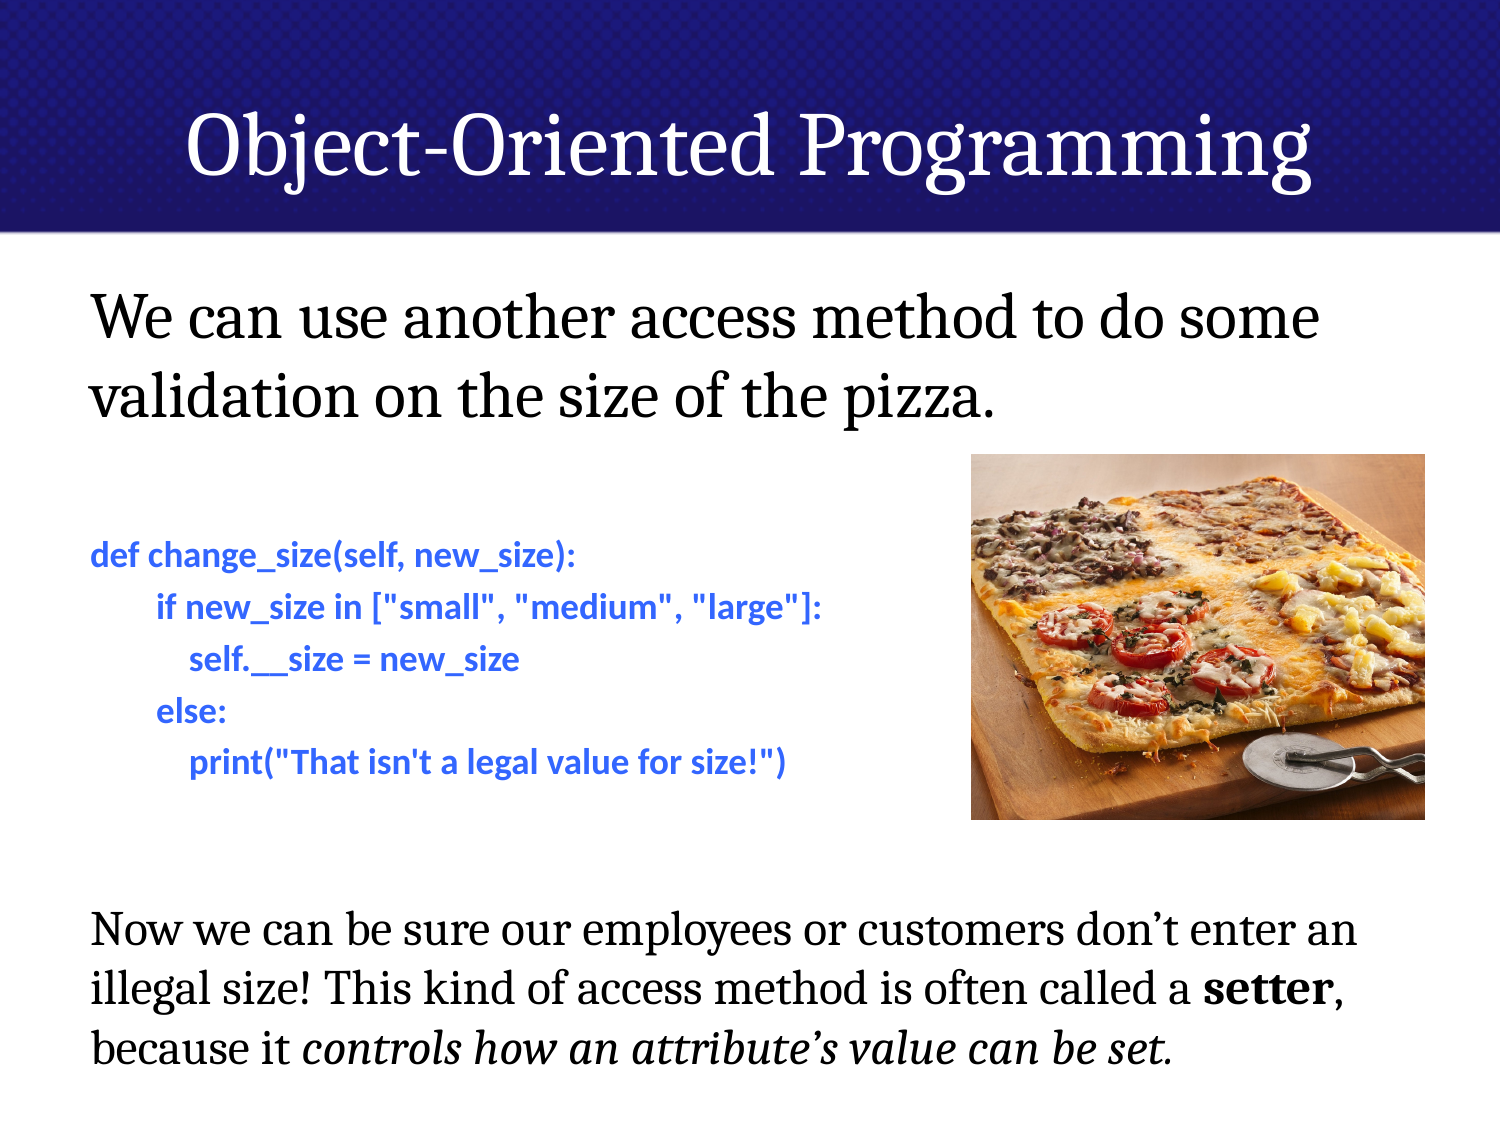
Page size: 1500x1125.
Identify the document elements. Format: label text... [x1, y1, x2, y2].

title Object-Oriented Programming [75, 45, 1425, 233]
list We can use another access method to do some validation on the size of the pizza. def change_size(self, new_size): if new_size in ["small", "medium", "large"]: self.__size = new_size else: print("That isn't a legal value for size!") Now we can be sure our employees or customers don’t enter an illegal size! This kind of access method is often called a setter, because it controls how an attribute’s value can be set. [75, 264, 1425, 1089]
picture [0, 0, 1500, 1125]
